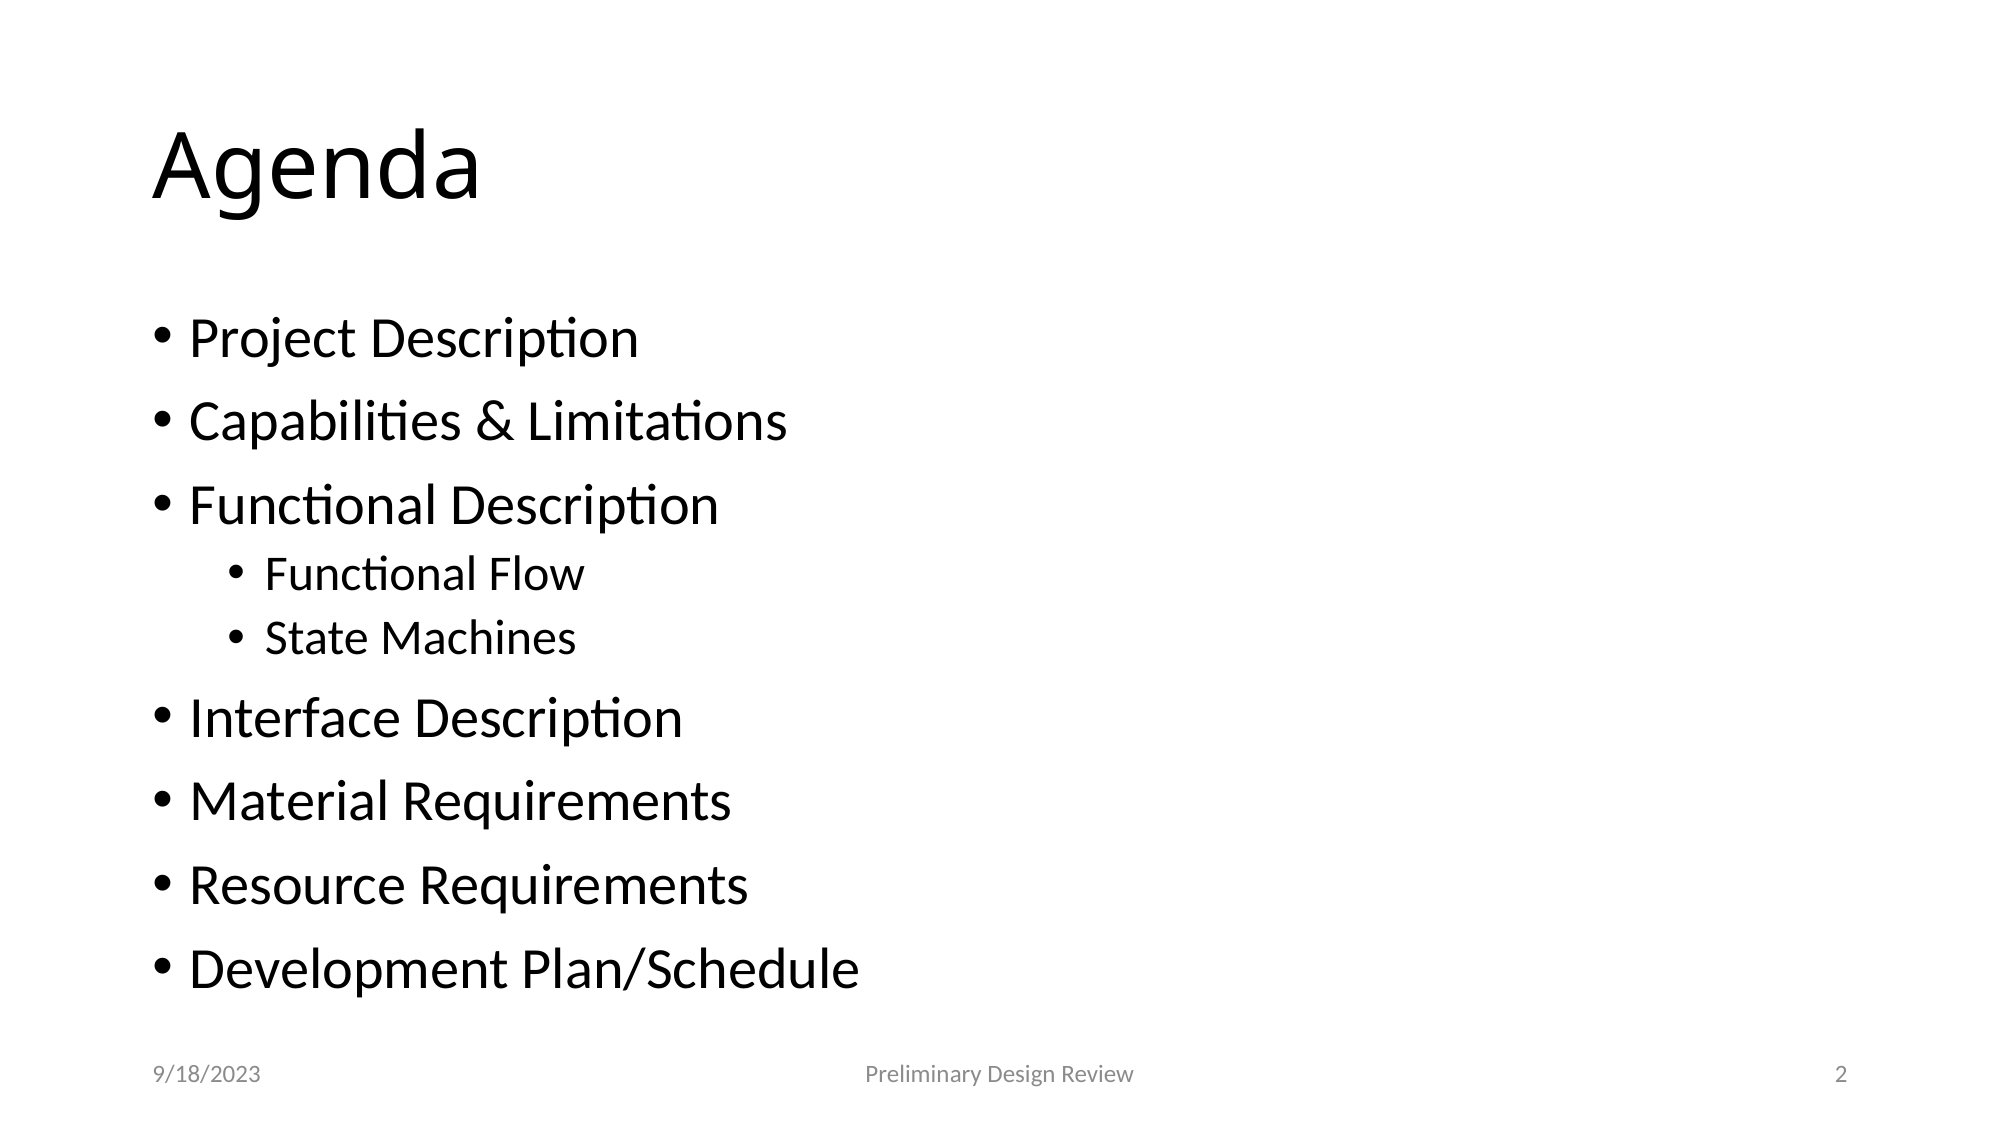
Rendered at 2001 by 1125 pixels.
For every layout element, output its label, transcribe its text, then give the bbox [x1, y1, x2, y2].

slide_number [137, 1042, 588, 1103]
title Agenda [137, 59, 1863, 278]
footer Preliminary Design Review [662, 1042, 1338, 1103]
list Project Description Capabilities & Limitations Functional Description Functional Flow State Machines Interface Description Material Requirements Resource Requirements Development Plan/Schedule [137, 299, 1863, 1014]
slide_number 2 [1412, 1042, 1863, 1103]
